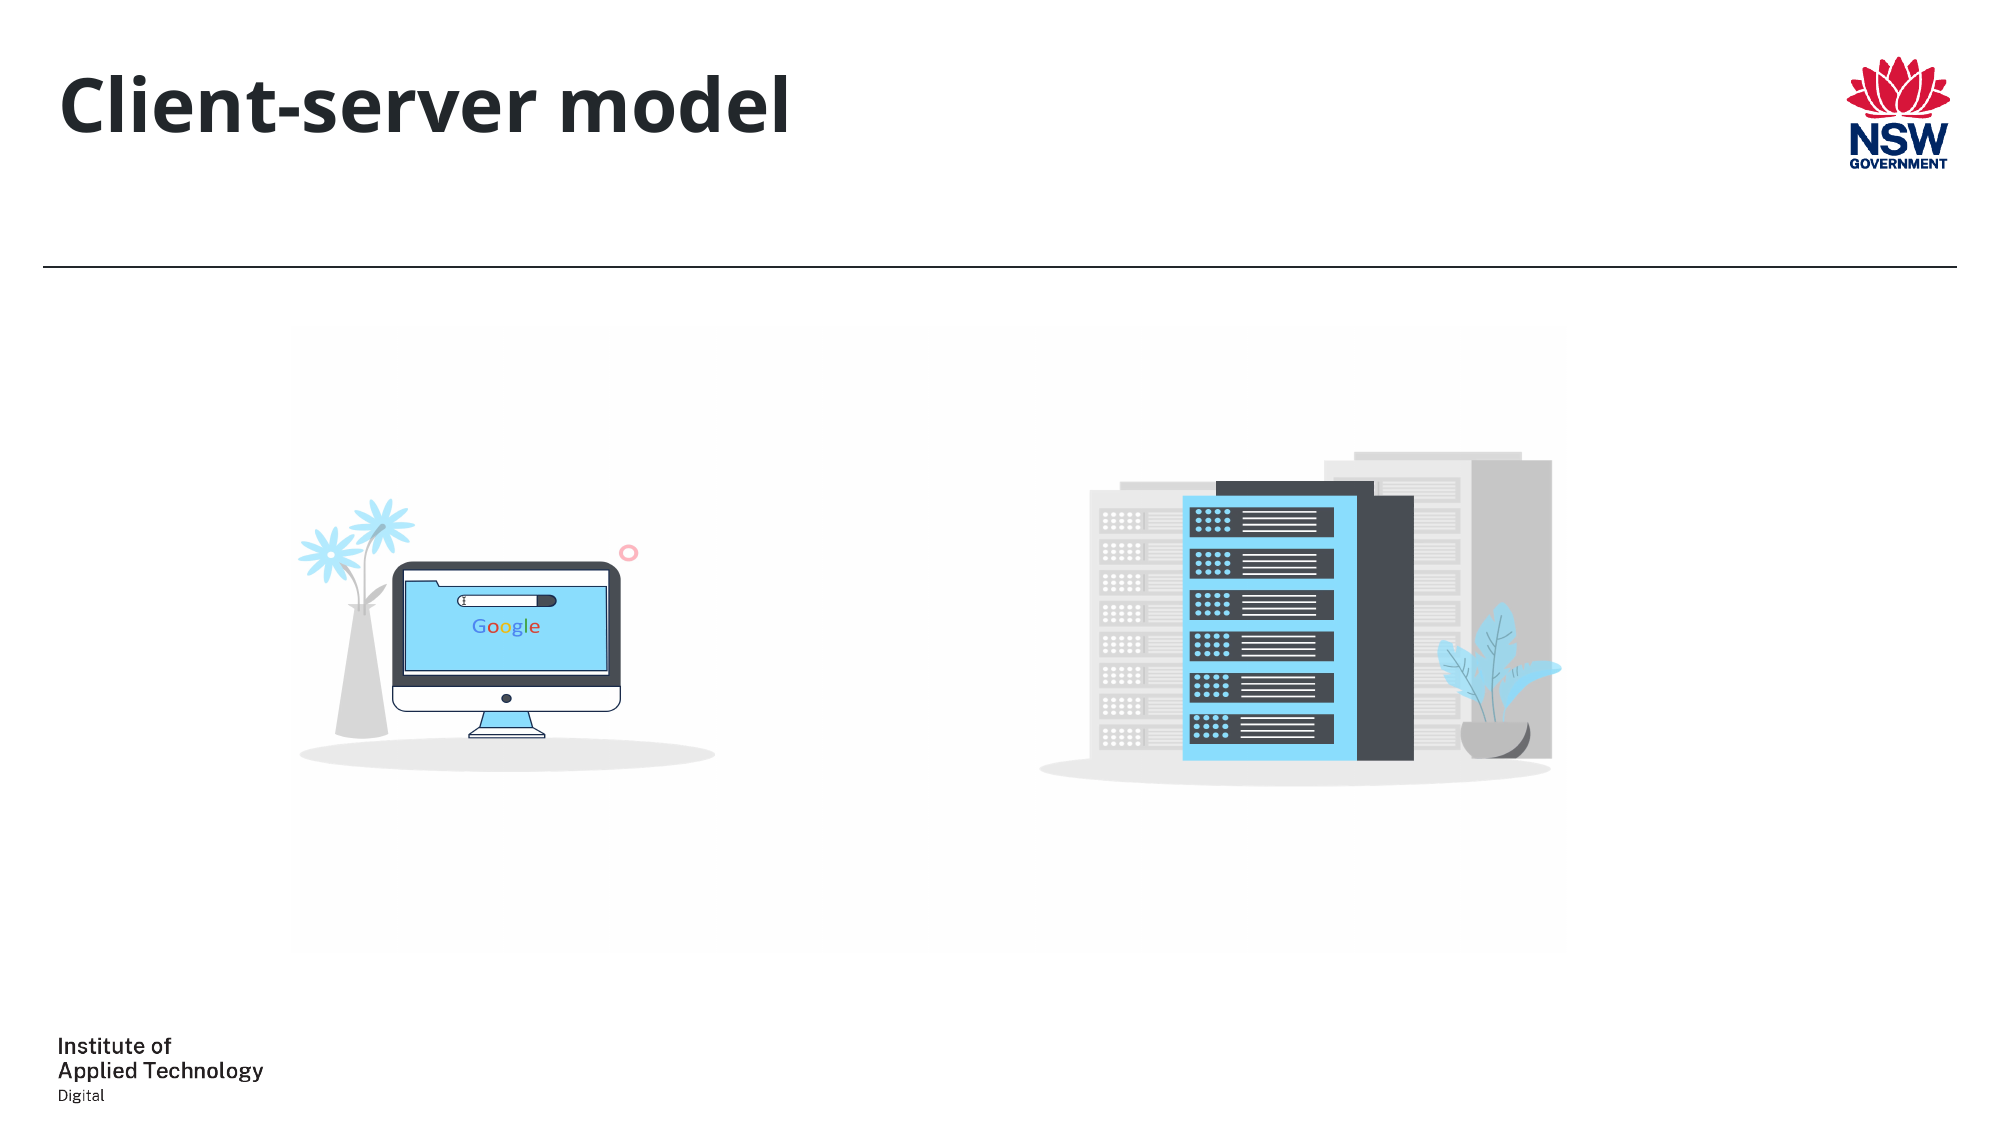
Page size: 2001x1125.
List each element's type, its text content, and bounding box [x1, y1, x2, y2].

picture [291, 326, 1567, 953]
title Client-server model [43, 0, 1567, 217]
picture [1846, 56, 1950, 169]
picture [57, 1034, 264, 1105]
